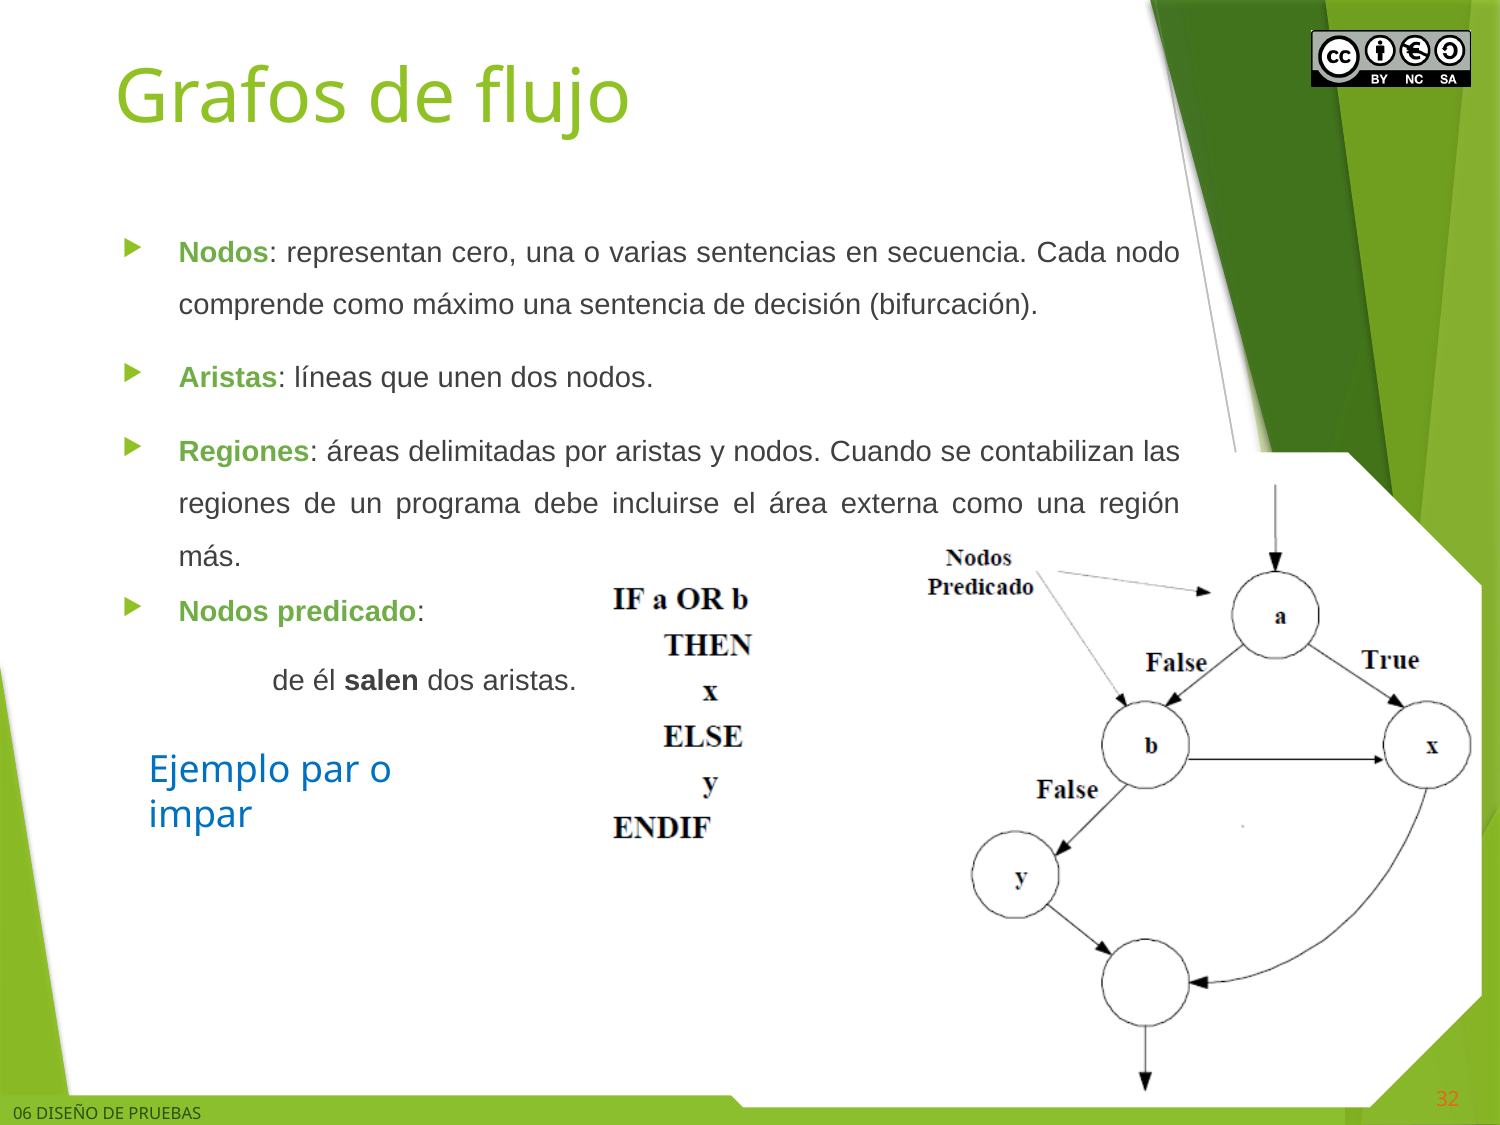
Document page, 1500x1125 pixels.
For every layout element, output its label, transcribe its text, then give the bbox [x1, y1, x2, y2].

text_box Ejemplo par o impar [133, 737, 517, 843]
title Grafos de flujo [99, 39, 1235, 149]
picture [609, 451, 1482, 1108]
picture [1311, 30, 1471, 87]
list Nodos: representan cero, una o varias sentencias en secuencia. Cada nodo comprende como máximo una sentencia de decisión (bifurcación). Aristas: líneas que unen dos nodos. Regiones: áreas delimitadas por aristas y nodos. Cuando se contabilizan las regiones de un programa debe incluirse el área externa como una región más. Nodos predicado: de él salen dos aristas. [107, 208, 1388, 965]
